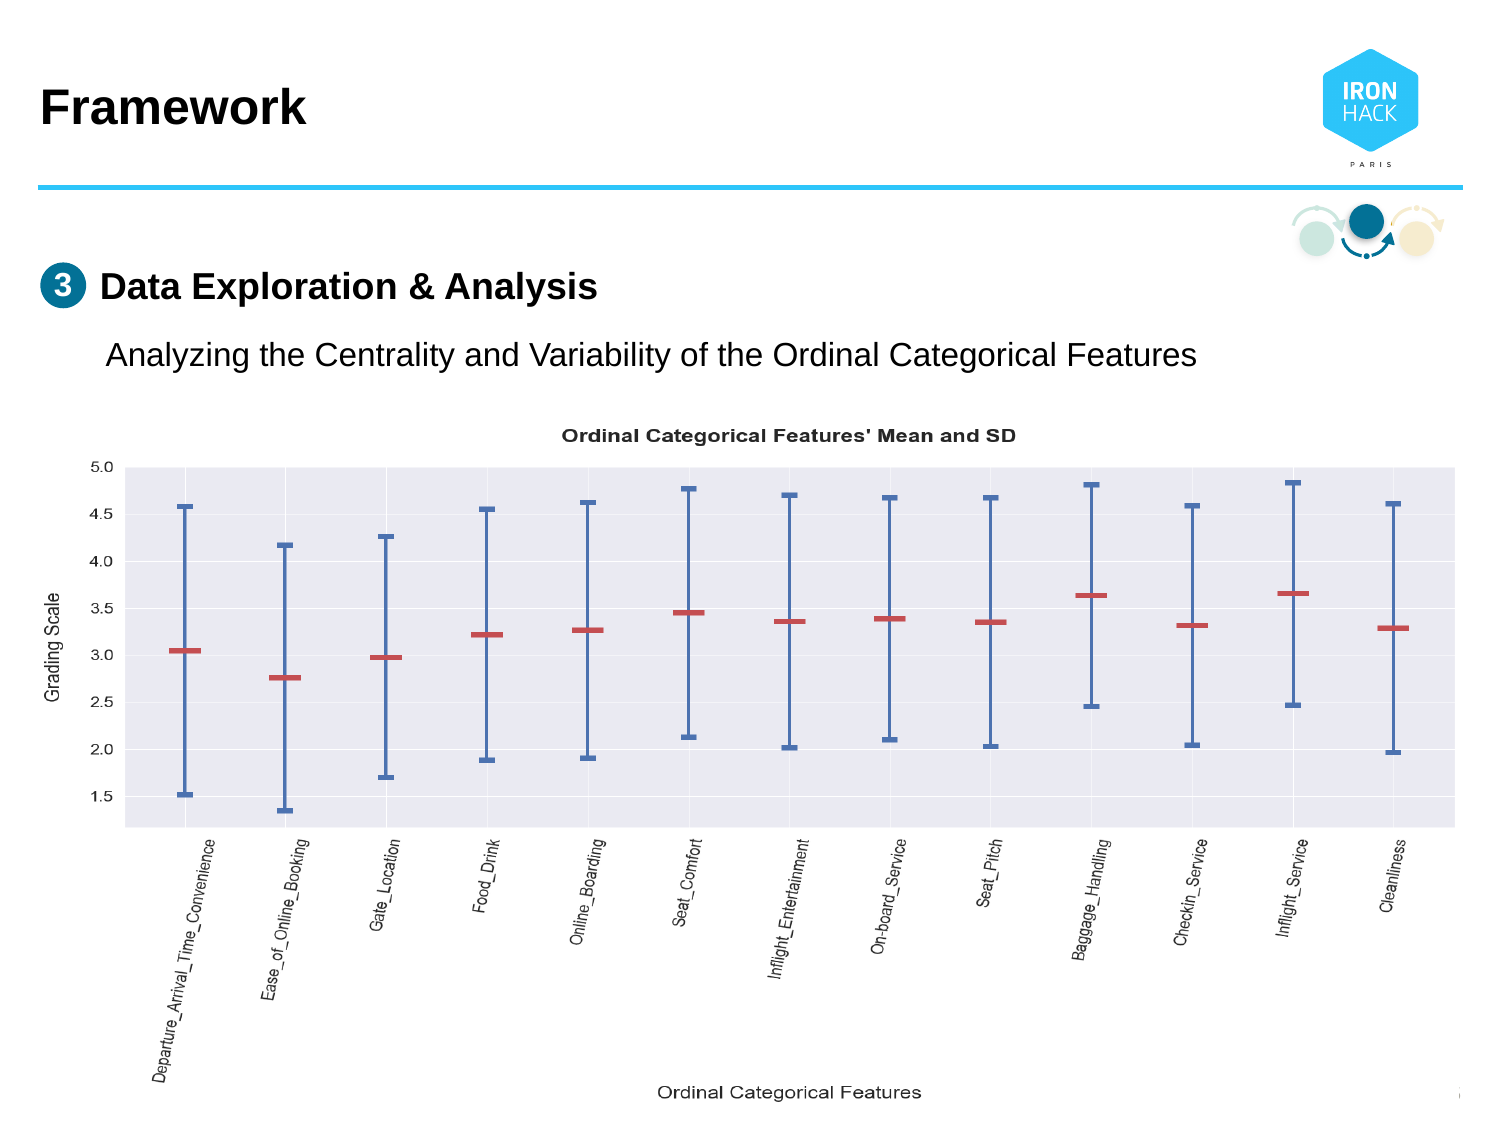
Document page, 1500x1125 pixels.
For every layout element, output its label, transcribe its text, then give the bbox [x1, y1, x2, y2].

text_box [1291, 200, 1447, 265]
title Framework [40, 80, 1288, 137]
text_box 3 [38, 260, 89, 311]
text_box Analyzing the Centrality and Variability of the Ordinal Categorical Features [44, 336, 1202, 376]
picture [39, 403, 1460, 1106]
text_box Data Exploration & Analysis [76, 267, 1163, 308]
picture [1293, 31, 1448, 186]
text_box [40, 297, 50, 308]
